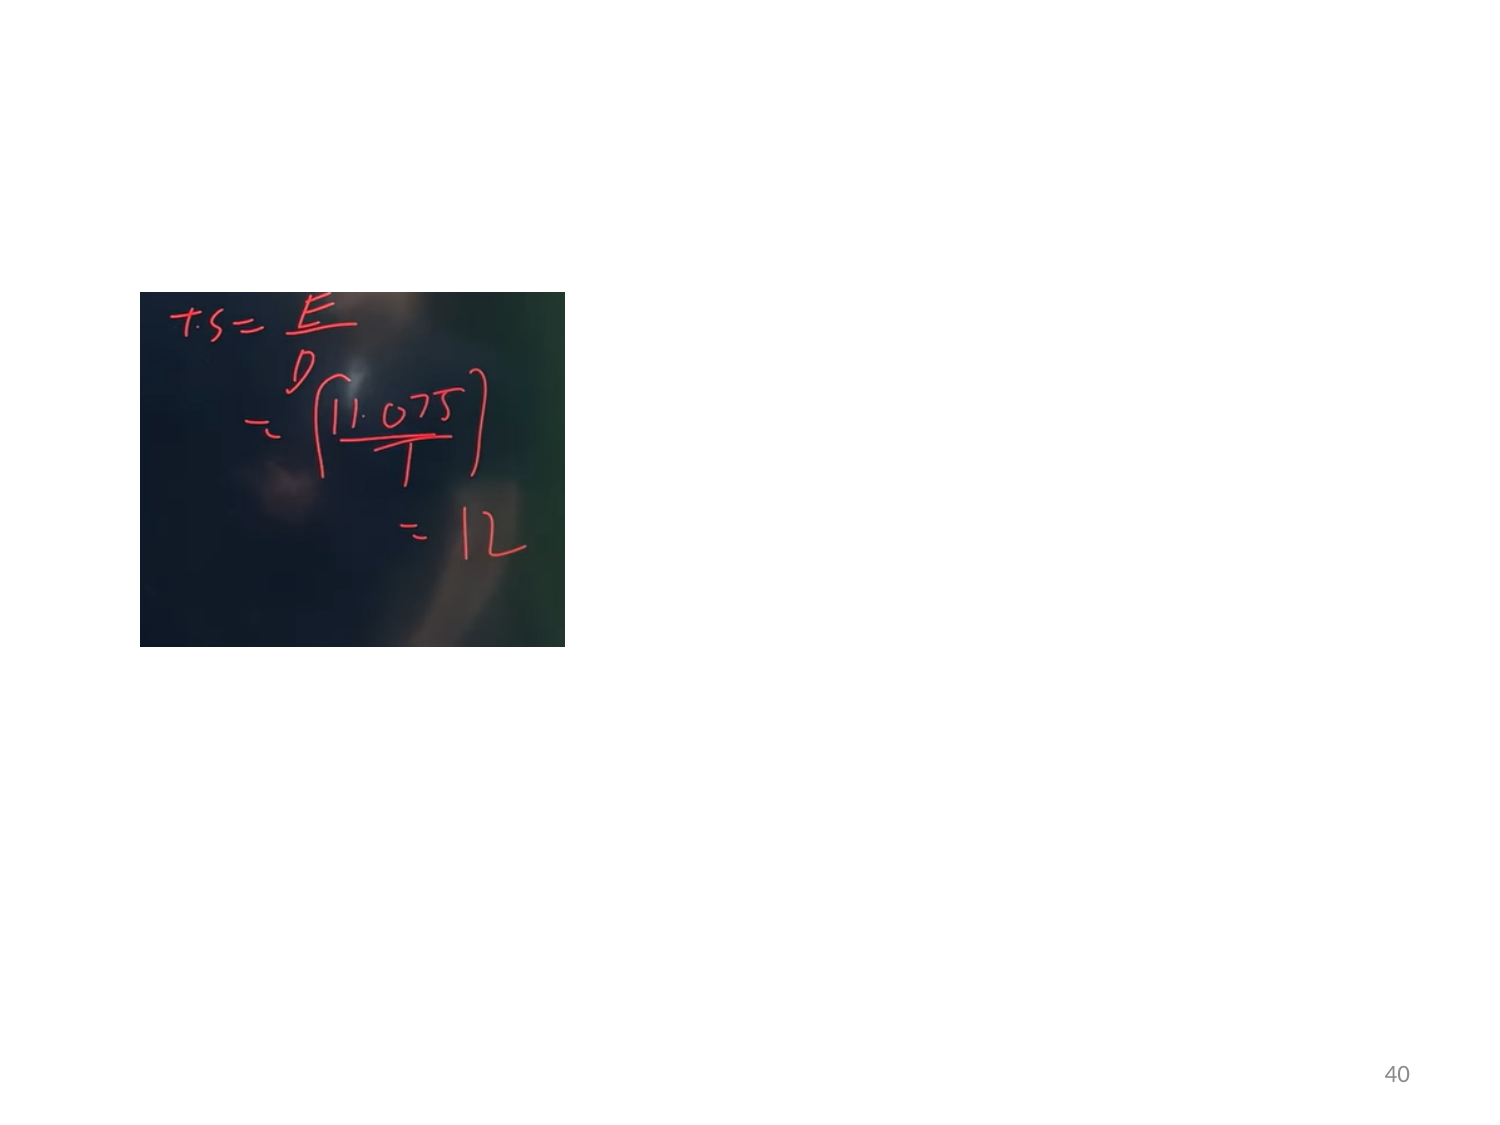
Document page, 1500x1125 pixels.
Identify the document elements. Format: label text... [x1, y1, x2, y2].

slide_number 40 [1074, 1042, 1425, 1103]
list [140, 292, 565, 647]
